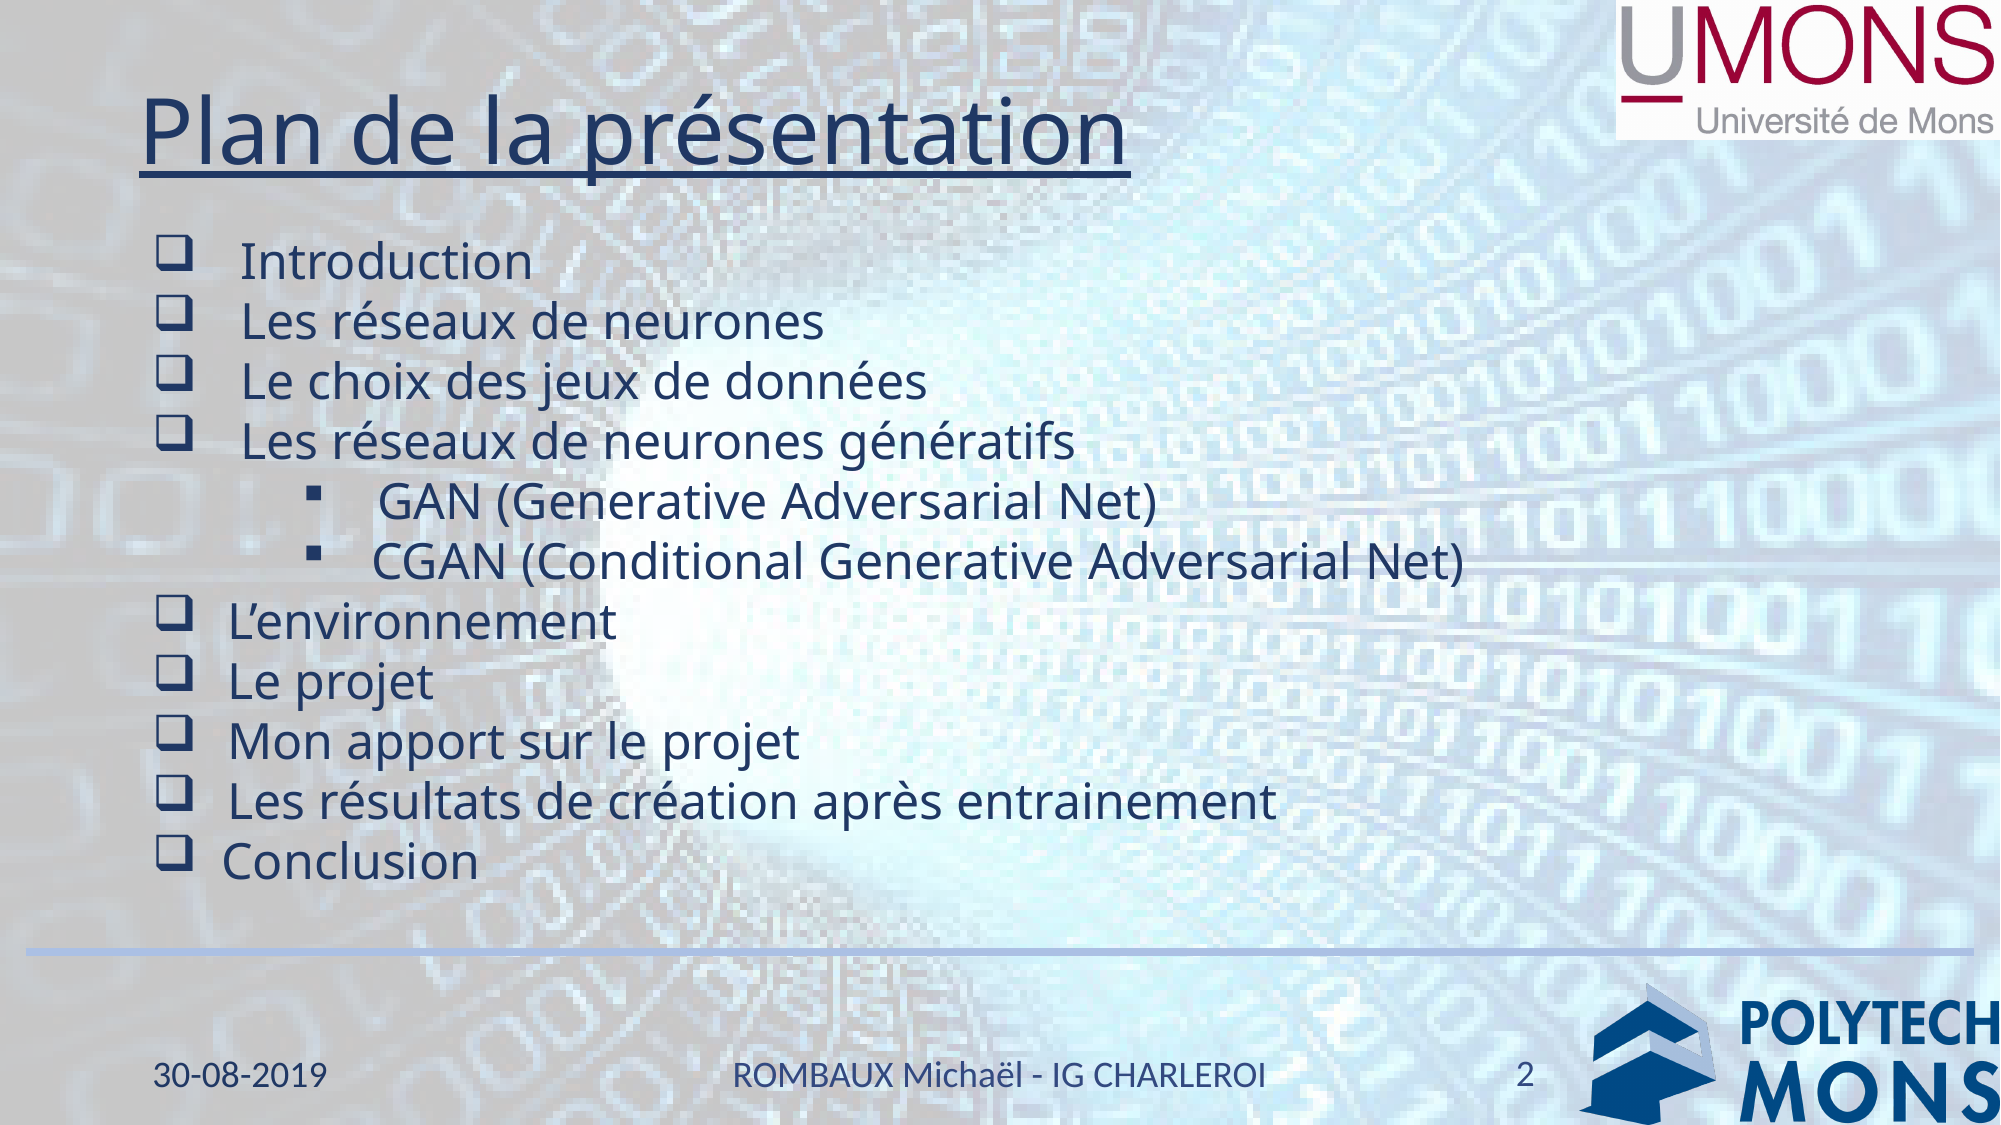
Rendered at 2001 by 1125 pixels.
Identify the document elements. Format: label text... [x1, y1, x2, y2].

picture [1616, 0, 2000, 140]
title Plan de la présentation [123, 0, 1521, 270]
picture [1579, 983, 2000, 1125]
slide_number 2 [1406, 1042, 1550, 1102]
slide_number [137, 1042, 588, 1103]
text_box Introduction Les réseaux de neurones Le choix des jeux de données Les réseaux de neurones génératifs GAN (Generative Adversarial Net) CGAN (Conditional Generative Adversarial Net) L’environnement Le projet Mon apport sur le projet Les résultats de création après entrainement Conclusion [137, 222, 1910, 898]
footer ROMBAUX Michaël - IG CHARLEROI [662, 1042, 1338, 1103]
